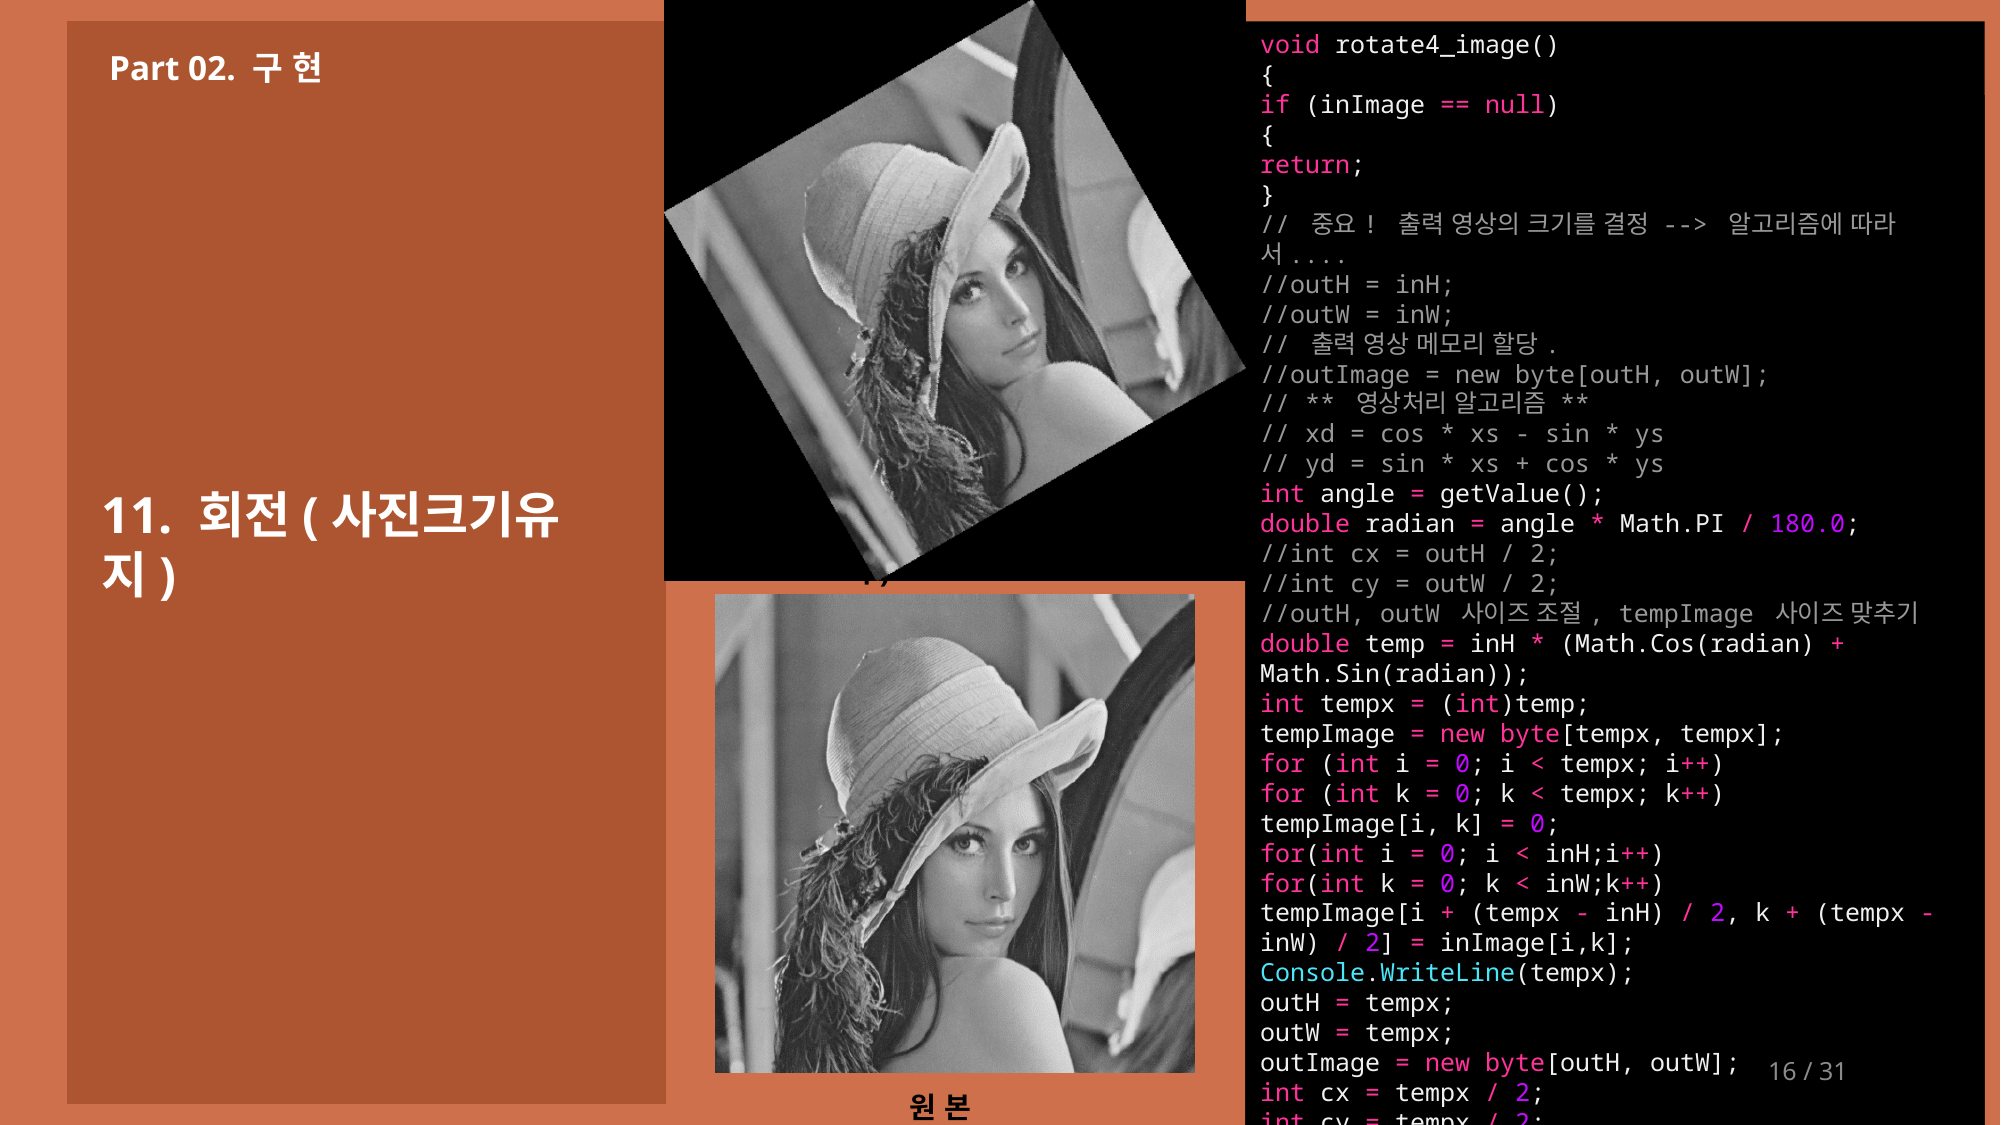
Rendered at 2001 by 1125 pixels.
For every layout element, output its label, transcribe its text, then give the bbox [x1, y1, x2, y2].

text_box 회전(사진크기유지) [831, 581, 1111, 594]
text_box Part 02. 구 현 [94, 39, 375, 95]
slide_number 16 / 31 [1412, 1042, 1863, 1103]
text_box [67, 21, 666, 1104]
text_box void rotate4_image() { if (inImage == null) { return; } // 중요! 출력 영상의 크기를 결정 --> 알고리즘에 따라서.... //outH = inH; //outW = inW; // 출력 영상 메모리 할당. //outImage = new byte[outH, outW]; // ** 영상처리 알고리즘 ** // xd = cos * xs - sin * ys // yd = sin * xs + cos * ys int angle = getValue(); double radian = angle * Math.PI / 180.0; //int cx = outH / 2; //int cy = outW / 2; //outH, outW 사이즈 조절, tempImage 사이즈 맞추기 double temp = inH * (Math.Cos(radian) + Math.Sin(radian)); int tempx = (int)temp; tempImage = new byte[tempx, tempx]; for (int i = 0; i < tempx; i++) for (int k = 0; k < tempx; k++) tempImage[i, k] = 0; for(int i = 0; i < inH;i++) for(int k = 0; k < inW;k++) tempImage[i + (tempx - inH) / 2, k + (tempx - inW) / 2] = inImage[i,k]; Console.WriteLine(tempx); outH = tempx; outW = tempx; outImage = new byte[outH, outW]; int cx = tempx / 2; int cy = tempx / 2; for (int i = 0; i < outH; i++) { for (int k = 0; k < outW; k++) { int xs = (int)(Math.Cos(radian) * (i - cx) + Math.Sin(radian) * (k - cy)); int ys = (int)(-Math.Sin(radian) * (i - cx) + Math.Cos(radian) * (k - cy)); xs += cx; ys += cy; if ((xs >= 0 && xs < outH) && (ys >= 0 && ys < outW)) outImage[i, k] = tempImage[xs, ys]; } } displayImage(); //tempdisplayImage(); } [1245, 21, 1985, 1125]
picture [715, 594, 1195, 1074]
picture [664, 0, 1246, 581]
text_box 원 본 [895, 1082, 1016, 1125]
text_box 11. 회전(사진크기유지) [87, 476, 646, 612]
